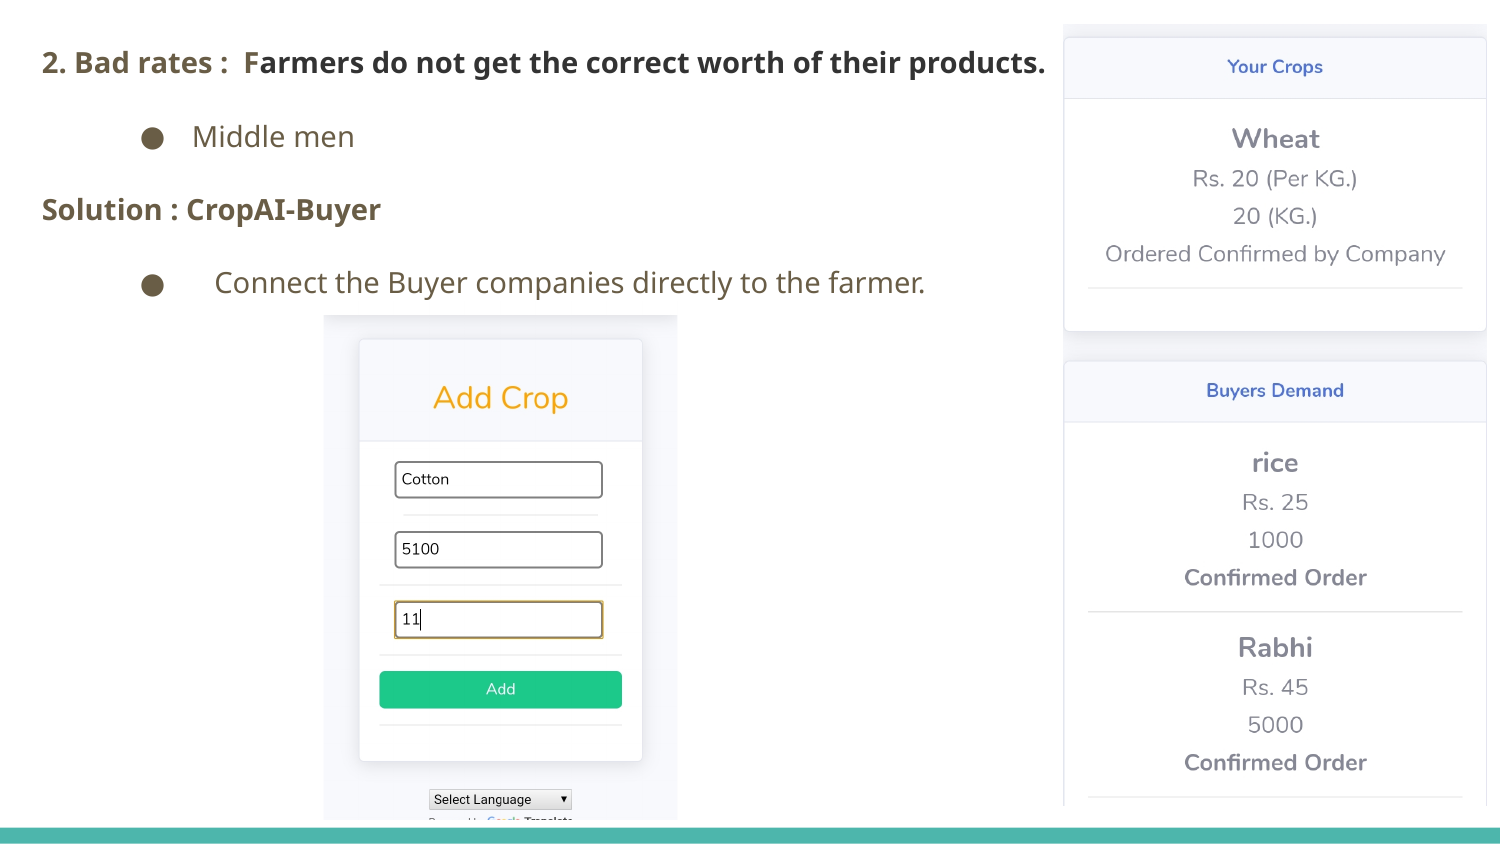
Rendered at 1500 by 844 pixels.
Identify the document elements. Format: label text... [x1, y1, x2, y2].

picture [1063, 23, 1488, 806]
list 2. Bad rates : Farmers do not get the correct worth of their products. Middle men Solution : CropAI-Buyer Connect the Buyer companies directly to the farmer. [26, 24, 1487, 820]
picture [323, 300, 678, 820]
